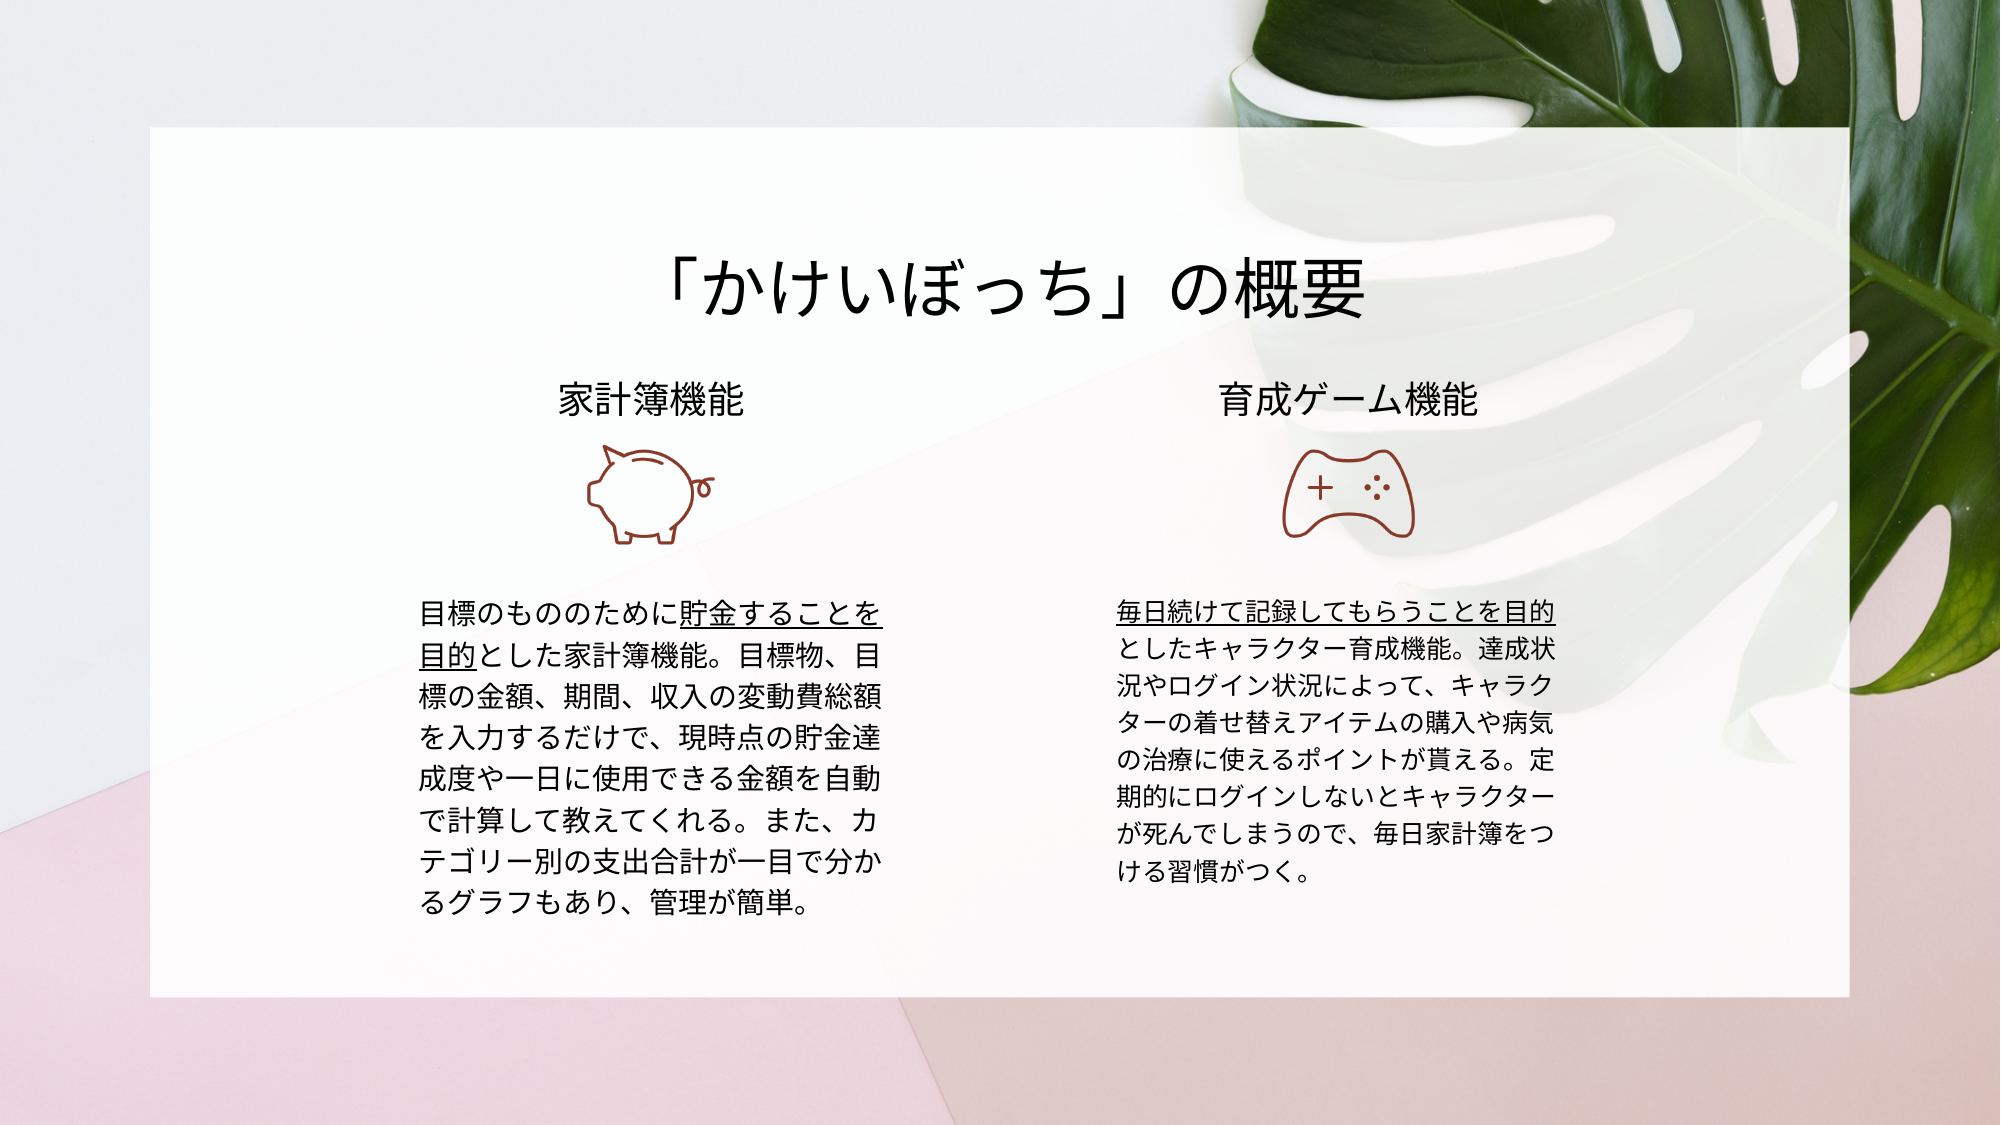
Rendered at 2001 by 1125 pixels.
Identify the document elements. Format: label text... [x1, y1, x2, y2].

list 毎日続けて記録してもらうことを目的としたキャラクター育成機能。達成状況やログイン状況によって、キャラクターの着せ替えアイテムの購入や病気の治療に使えるポイントが貰える。定期的にログインしないとキャラクターが死んでしまうので、毎日家計簿をつける習慣がつく。 [1101, 582, 1597, 900]
text_box 育成ゲーム機能 [1166, 369, 1531, 429]
picture [0, 0, 2000, 1125]
title 「かけいぼっち」の概要 [174, 246, 1825, 339]
text_box 家計簿機能 [469, 369, 834, 429]
list 目標のもののために貯金することを目的とした家計簿機能。目標物、目標の金額、期間、収入の変動費総額を入力するだけで、現時点の貯金達成度や一日に使用できる金額を自動で計算して教えてくれる。また、カテゴリー別の支出合計が一目で分かるグラフもあり、管理が簡単。 [403, 582, 899, 933]
